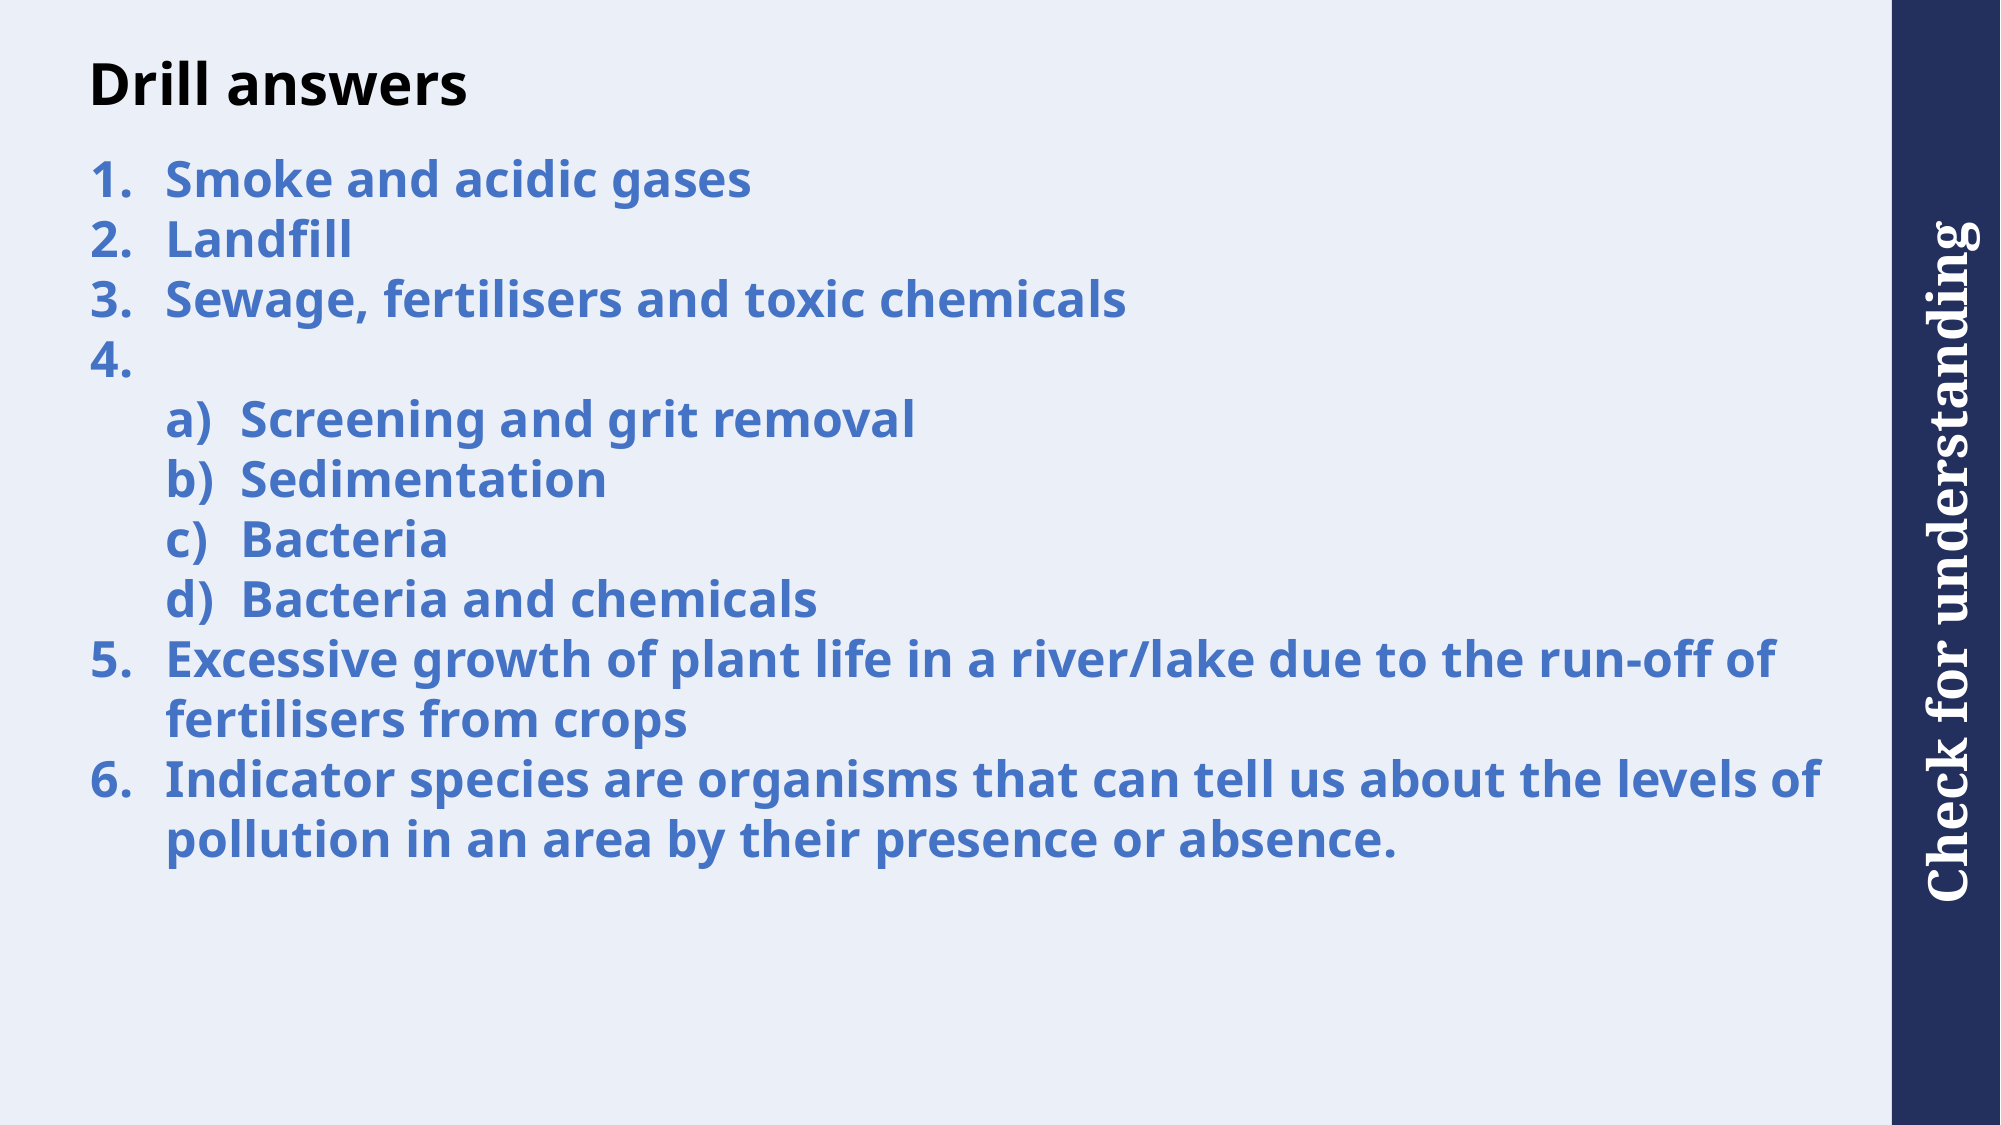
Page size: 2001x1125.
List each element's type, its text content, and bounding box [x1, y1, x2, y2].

text_box Smoke and acidic gases Landfill Sewage, fertilisers and toxic chemicals Screening and grit removal Sedimentation Bacteria Bacteria and chemicals Excessive growth of plant life in a river/lake due to the run-off of fertilisers from crops Indicator species are organisms that can tell us about the levels of pollution in an area by their presence or absence. [75, 140, 1932, 875]
title Drill answers [88, 0, 1831, 119]
